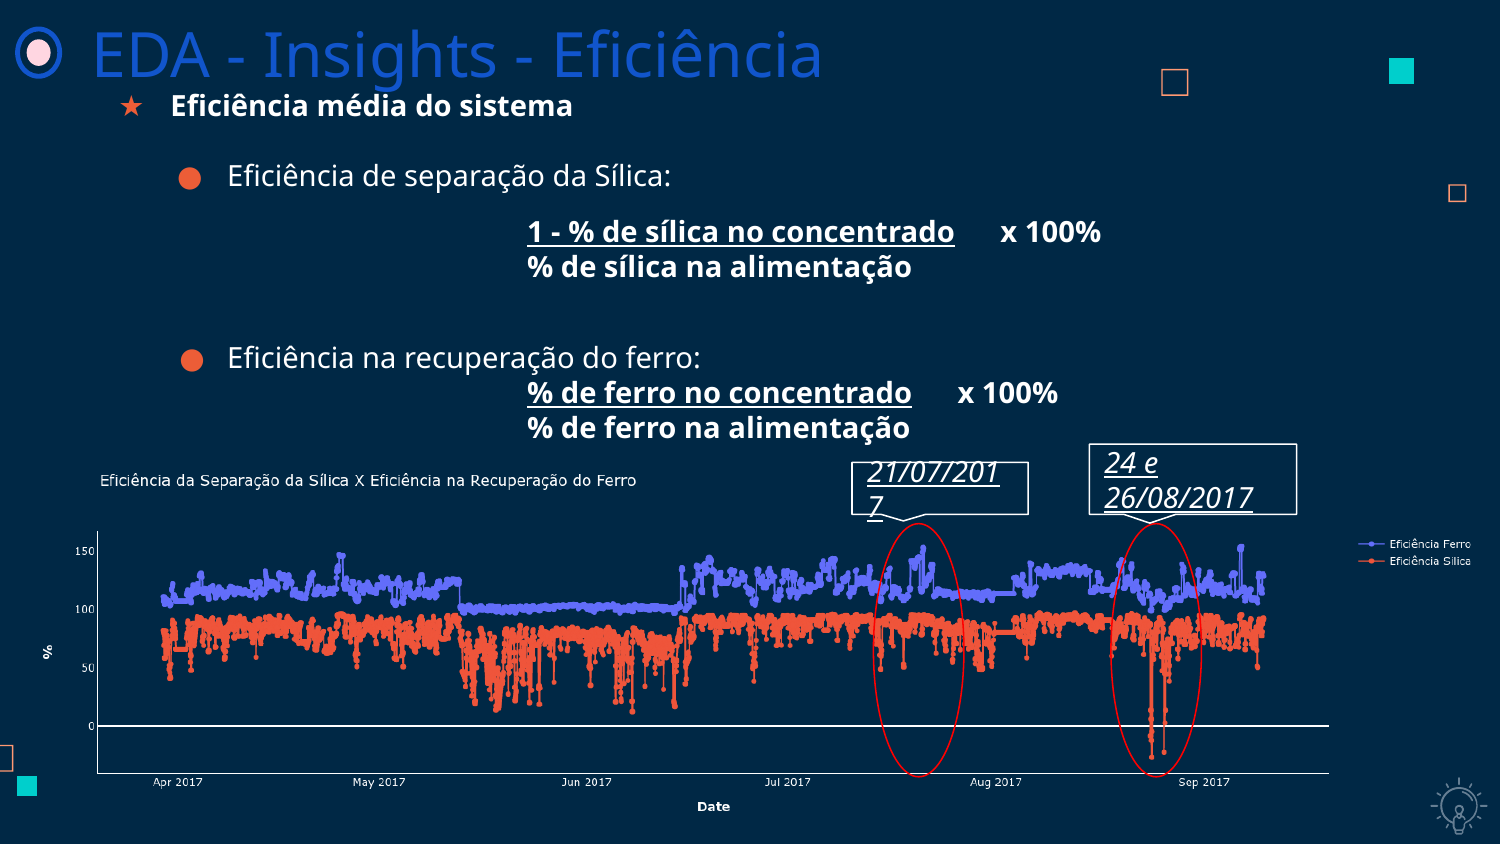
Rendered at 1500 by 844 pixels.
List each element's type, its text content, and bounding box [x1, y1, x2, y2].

picture [26, 441, 1486, 844]
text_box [14, 26, 63, 79]
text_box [1430, 776, 1489, 835]
list Eficiência de separação da Sílica: 1 - % de sílica no concentrado x 100% % de sílica na alimentação Eficiência na recuperação do ferro: % de ferro no concentrado x 100% % de ferro na alimentação [62, 142, 1412, 439]
title EDA - Insights - Eficiência [76, 17, 1328, 88]
list Eficiência média do sistema [80, 72, 941, 143]
